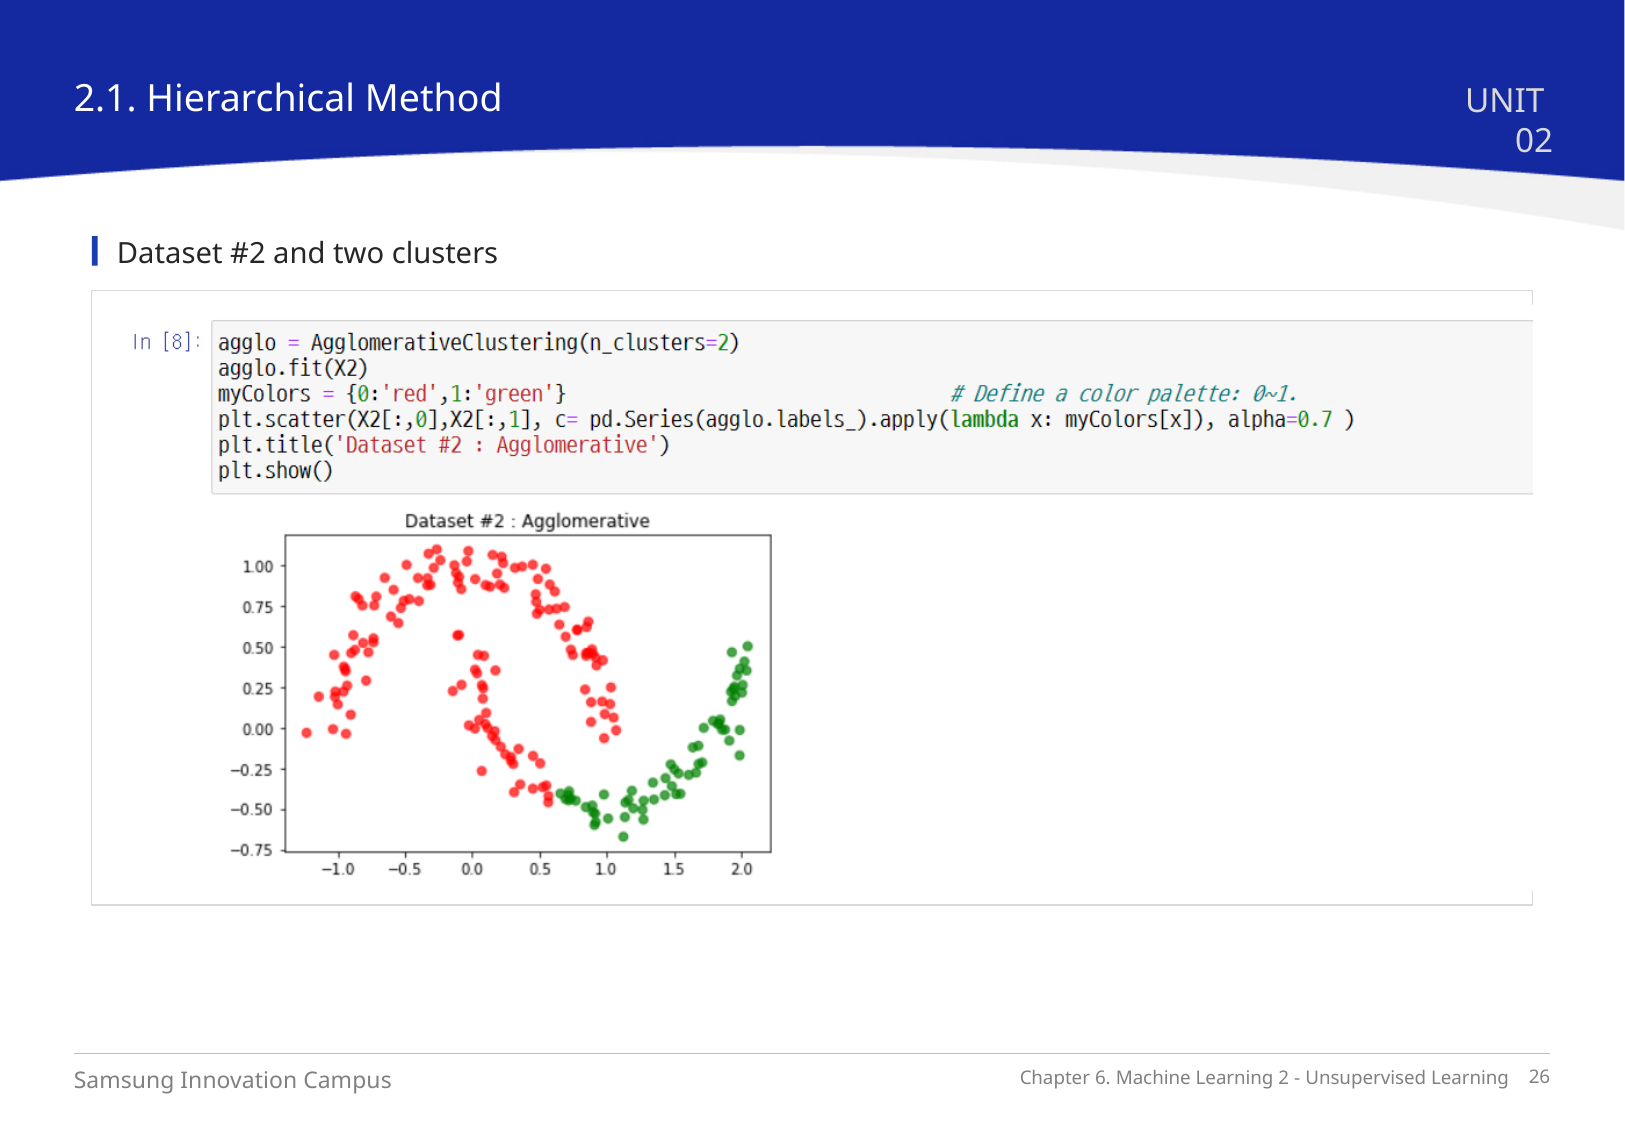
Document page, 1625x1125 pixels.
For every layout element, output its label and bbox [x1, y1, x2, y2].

text_box [91, 234, 1533, 270]
text_box [73, 73, 1554, 120]
picture [0, 0, 1625, 1125]
text_box [91, 290, 1533, 905]
